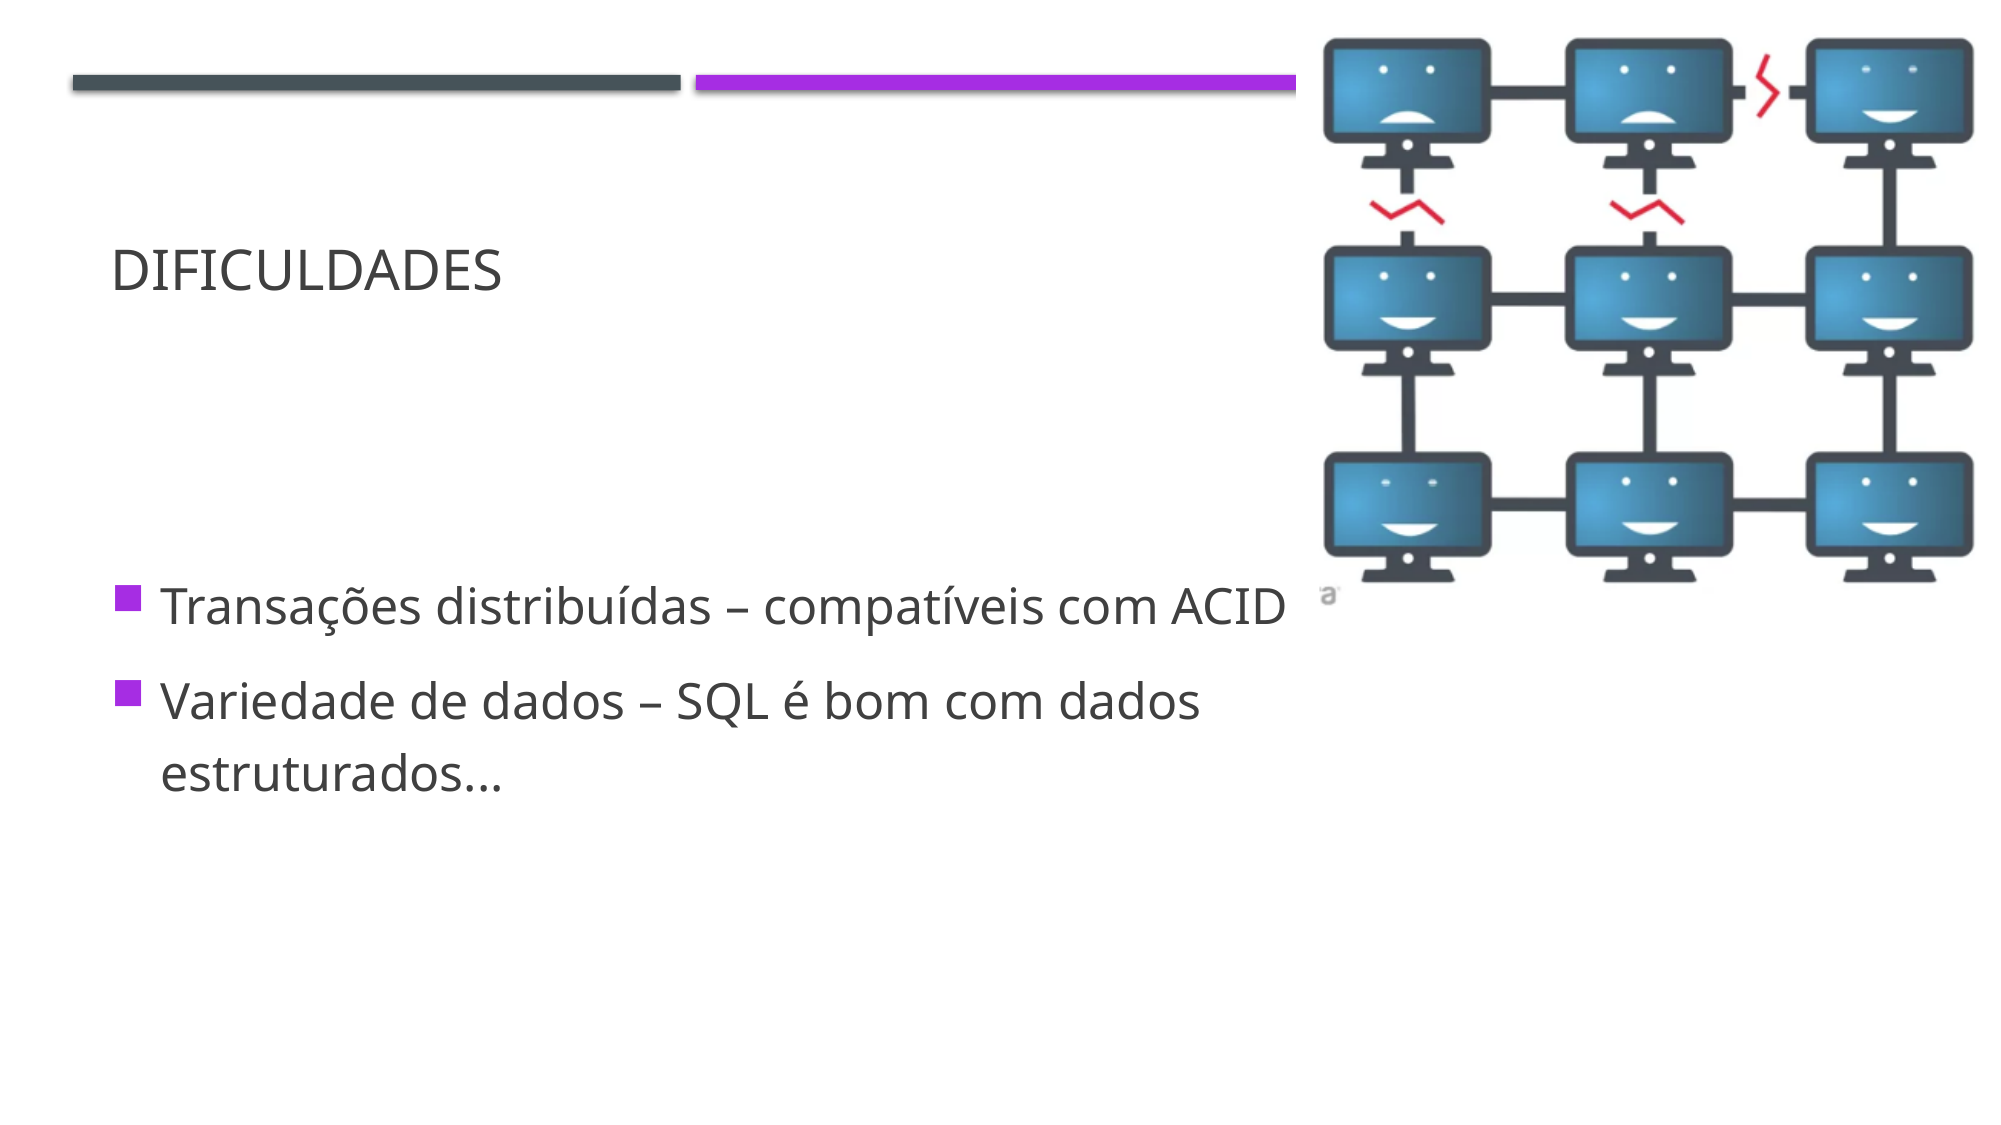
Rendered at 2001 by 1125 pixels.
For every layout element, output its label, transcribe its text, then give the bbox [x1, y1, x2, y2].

picture [1295, 9, 1983, 608]
list Transações distribuídas – compatíveis com ACID Variedade de dados – SQL é bom com dados estruturados... [95, 383, 1320, 981]
title Dificuldades [95, 115, 1289, 311]
